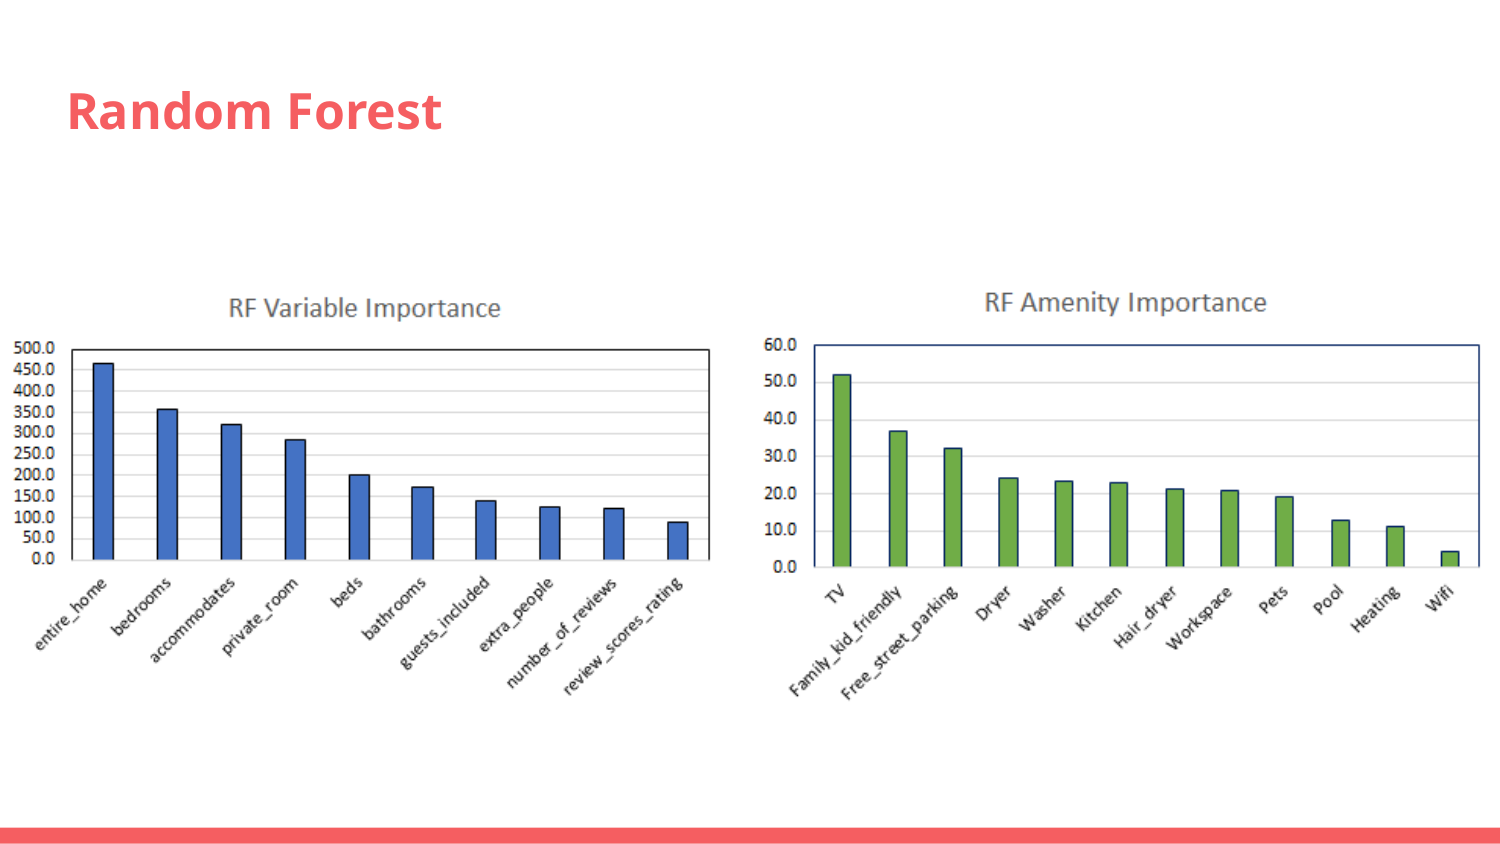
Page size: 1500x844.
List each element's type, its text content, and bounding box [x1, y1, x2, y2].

title Random Forest [51, 64, 1449, 167]
picture [758, 284, 1487, 707]
picture [8, 286, 718, 702]
